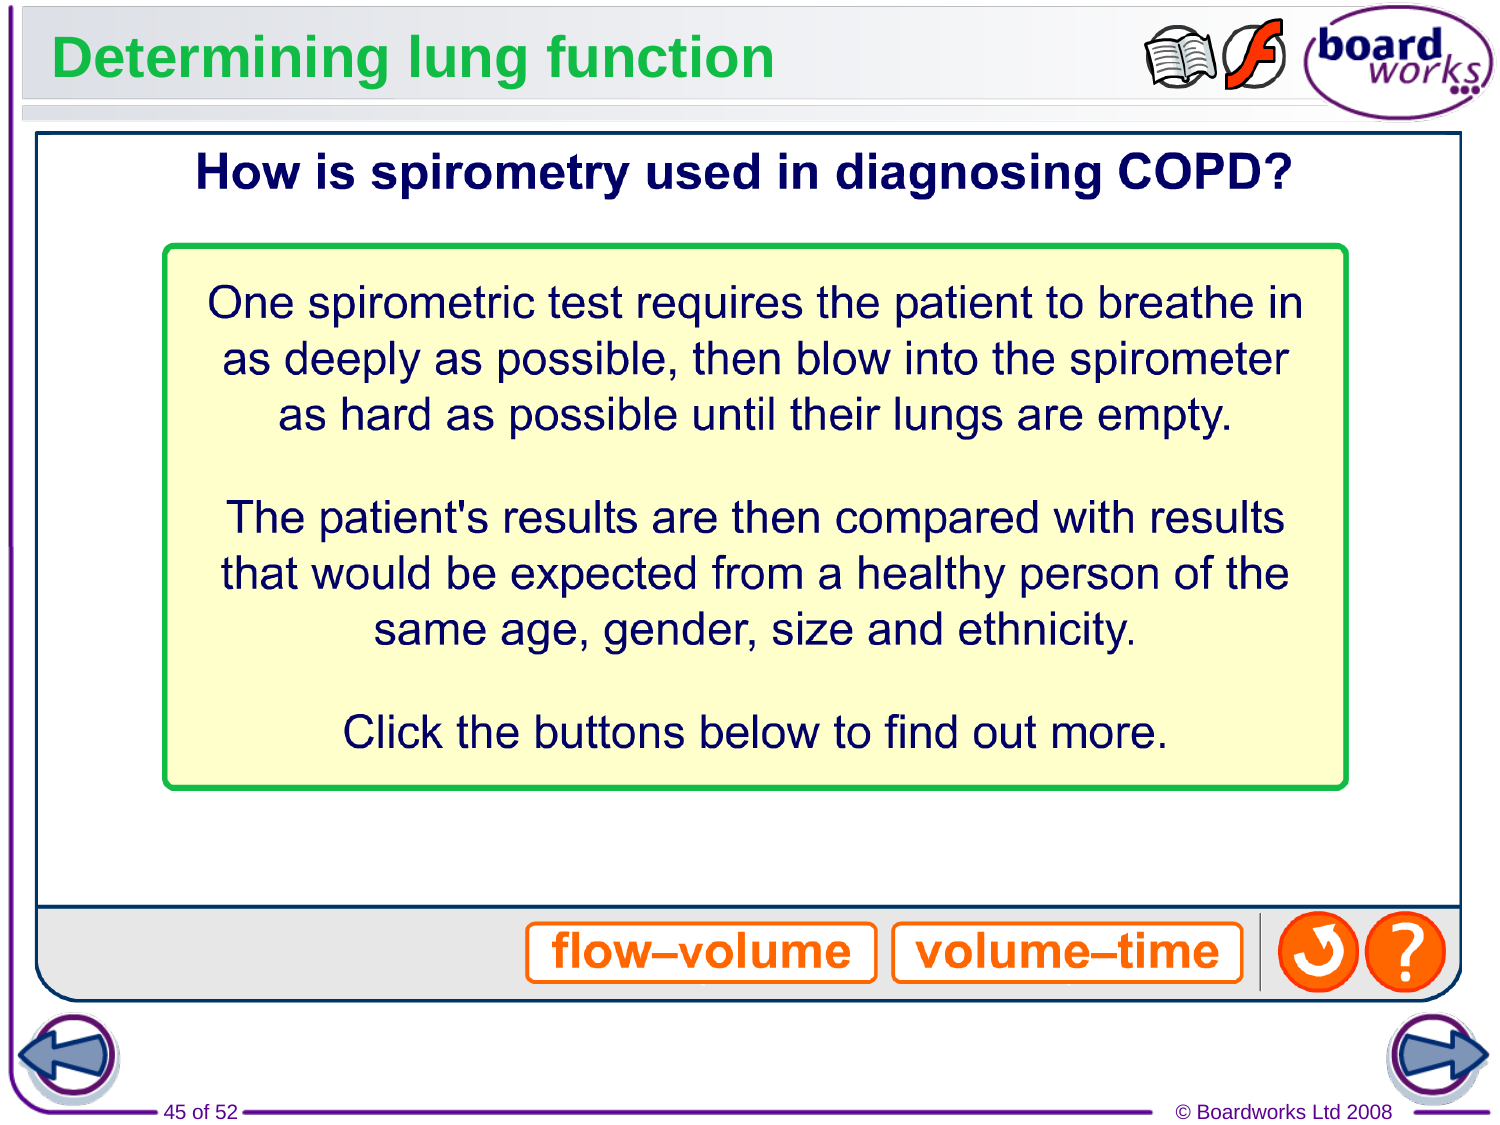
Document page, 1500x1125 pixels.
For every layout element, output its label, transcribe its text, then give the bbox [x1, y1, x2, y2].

picture [0, 0, 1500, 1125]
title Determining lung function [36, 8, 1225, 100]
